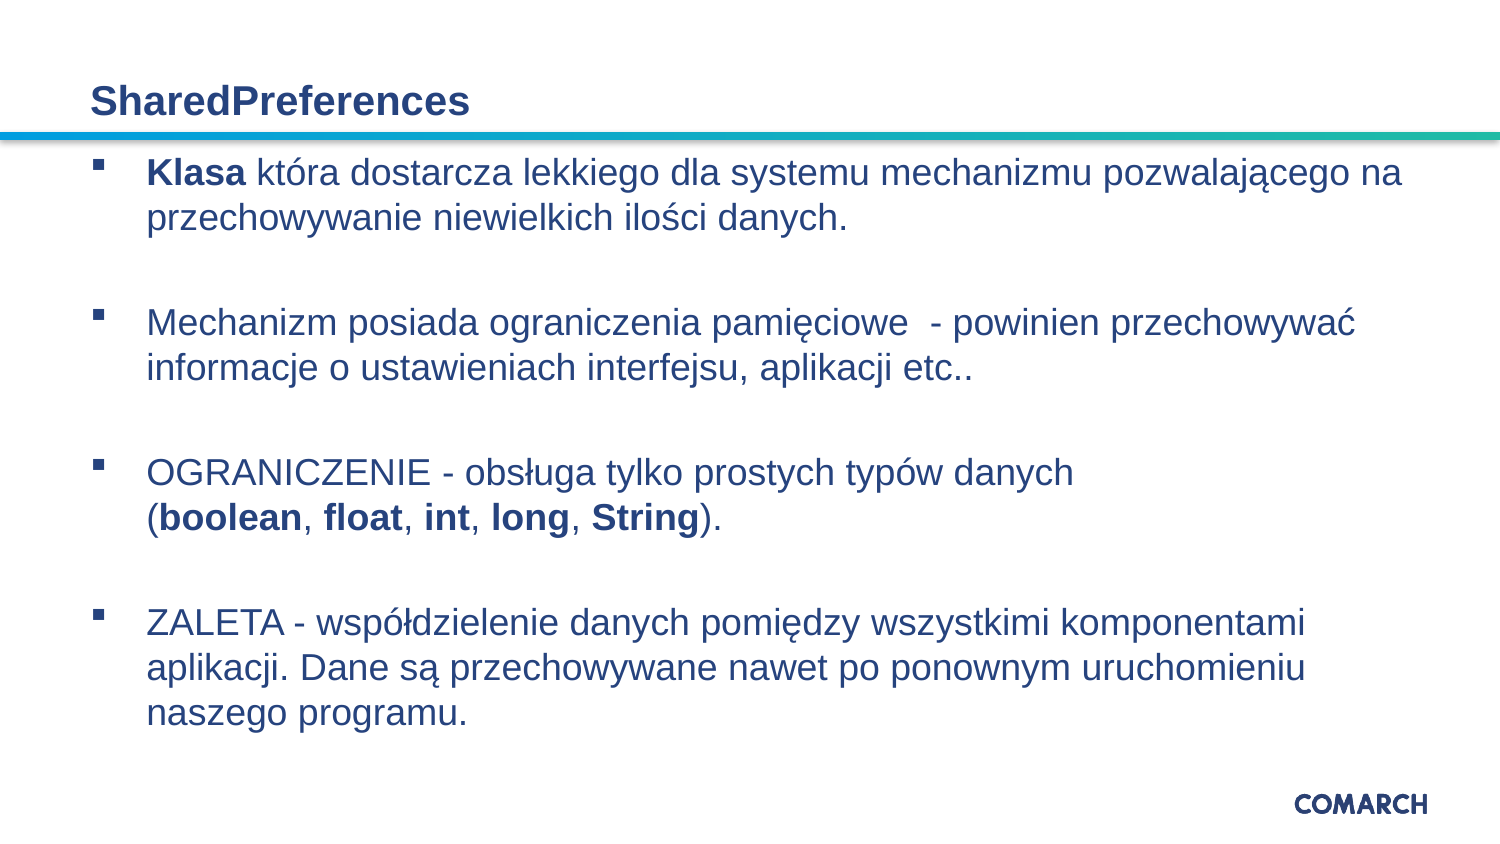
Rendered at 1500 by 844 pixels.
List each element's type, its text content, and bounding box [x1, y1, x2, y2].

picture [1294, 793, 1427, 814]
list Klasa która dostarcza lekkiego dla systemu mechanizmu pozwalającego na przechowywanie niewielkich ilości danych. Mechanizm posiada ograniczenia pamięciowe - powinien przechowywać informacje o ustawieniach interfejsu, aplikacji etc.. OGRANICZENIE - obsługa tylko prostych typów danych (boolean, float, int, long, String). ZALETA - współdzielenie danych pomiędzy wszystkimi komponentami aplikacji. Dane są przechowywane nawet po ponownym uruchomieniu naszego programu. [75, 140, 1427, 782]
title SharedPreferences [75, 19, 1425, 132]
